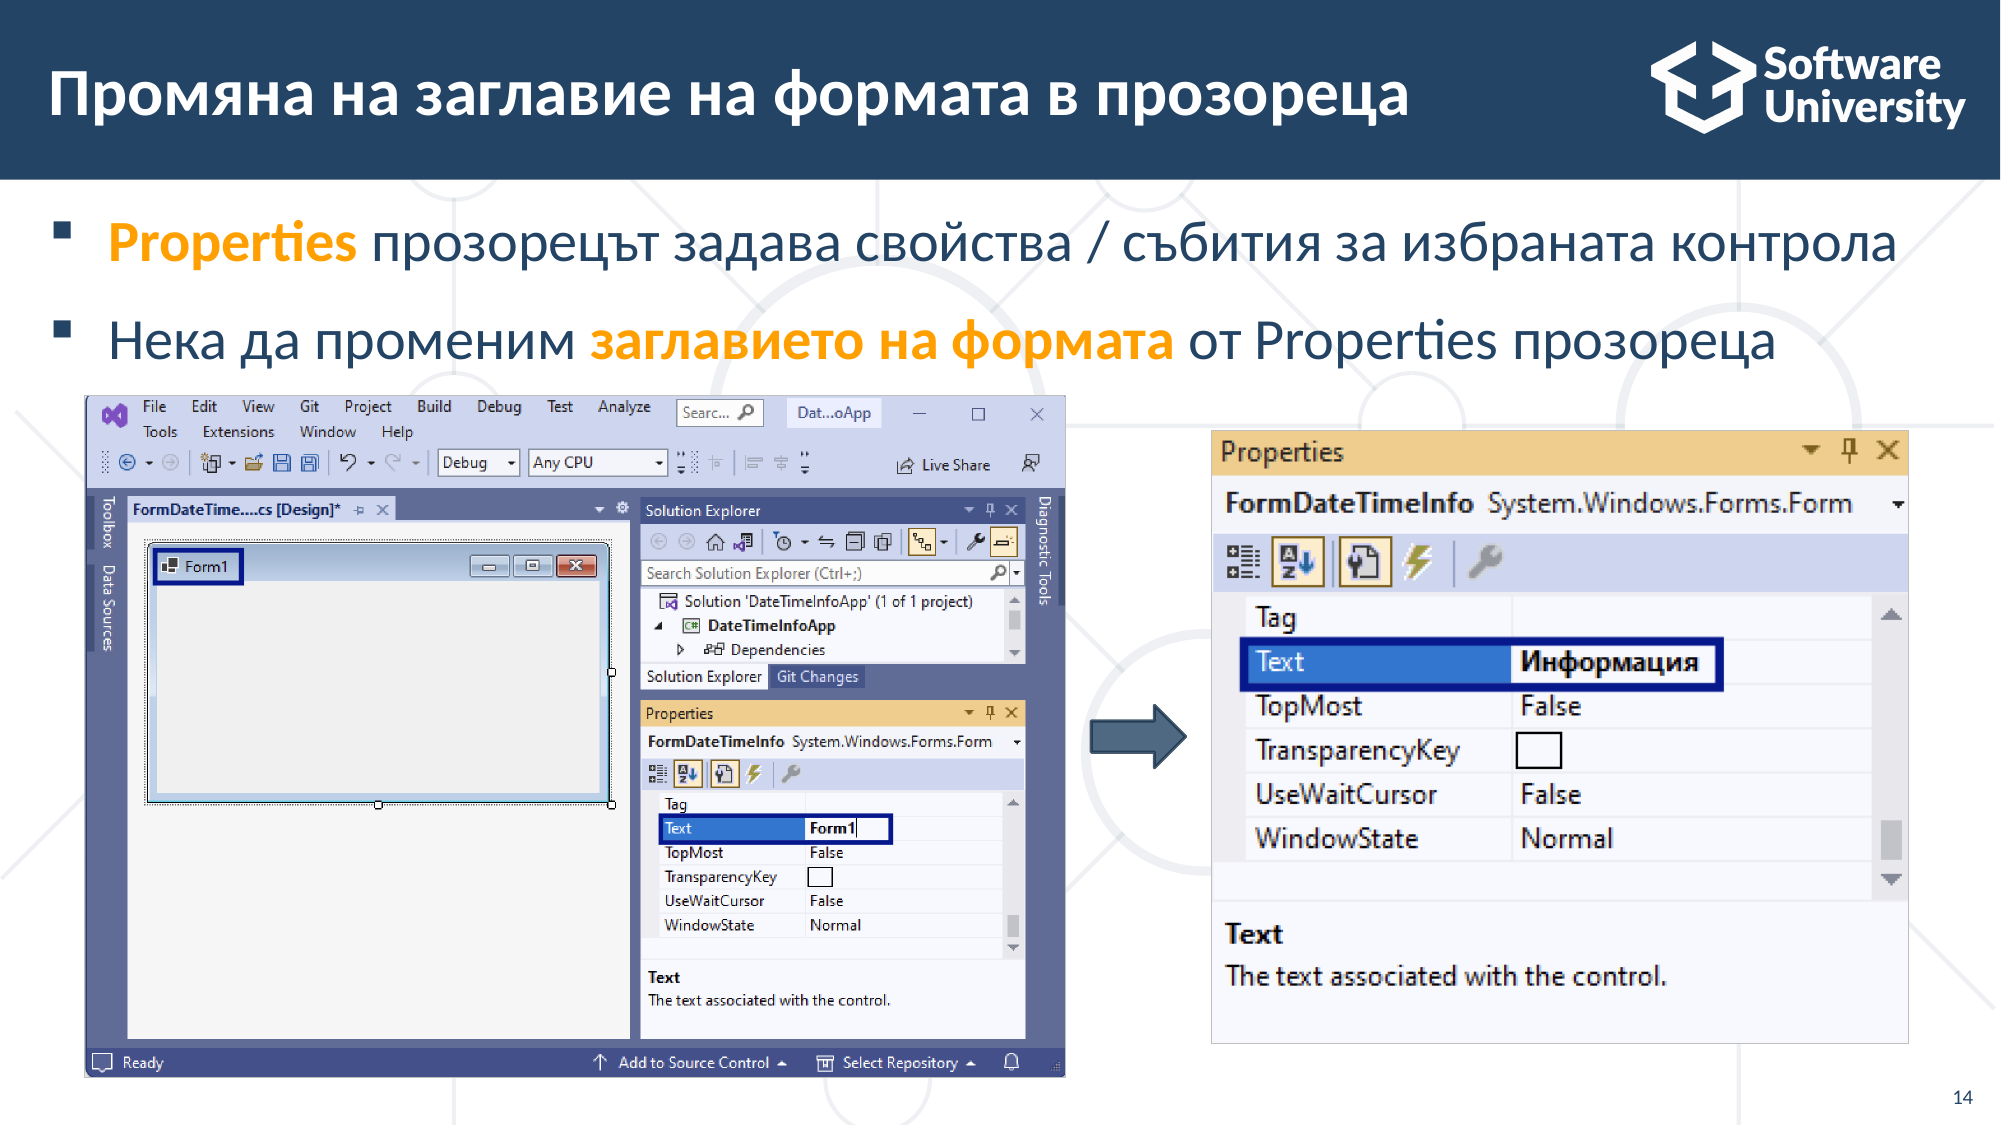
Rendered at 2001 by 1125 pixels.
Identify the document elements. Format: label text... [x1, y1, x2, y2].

slide_number 14 [1927, 1067, 1989, 1117]
picture [1651, 41, 1966, 134]
text_box [1089, 703, 1188, 770]
title Промяна на заглавие на формата в прозореца [31, 16, 1625, 162]
list Properties прозорецът задава свойства / събития за избраната контрола Нека да променим заглавието на формата от Properties прозореца [31, 193, 1970, 1101]
picture [84, 395, 1066, 1079]
picture [1211, 429, 1909, 1044]
